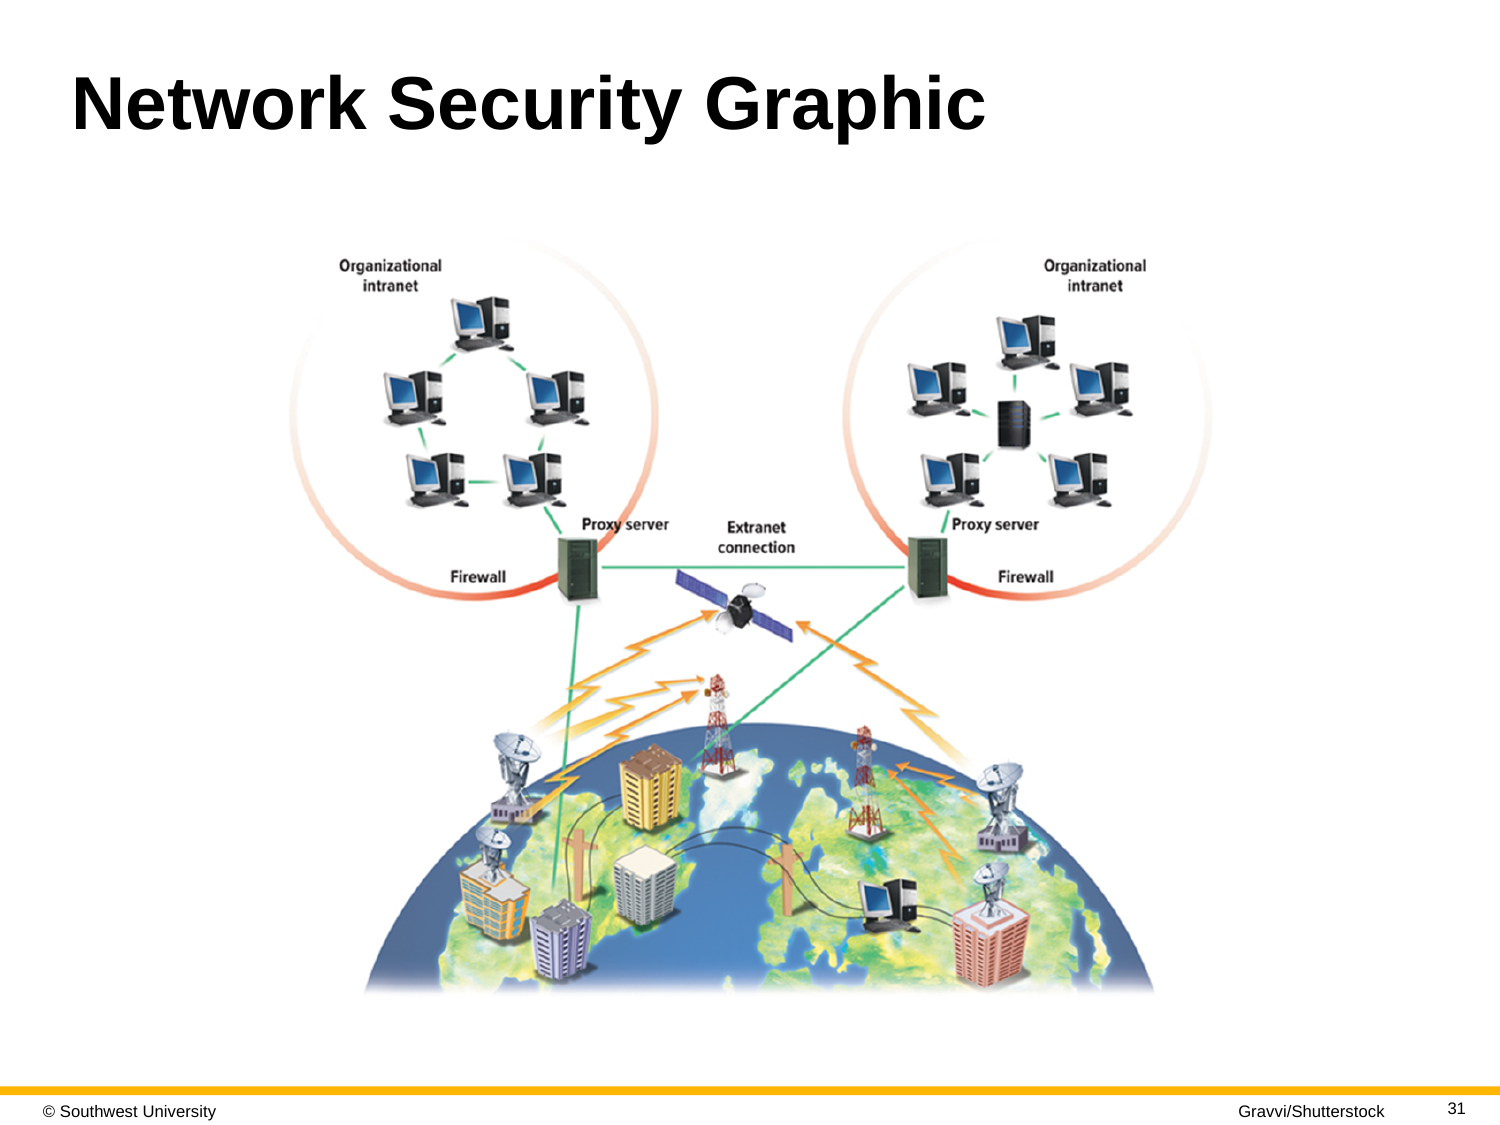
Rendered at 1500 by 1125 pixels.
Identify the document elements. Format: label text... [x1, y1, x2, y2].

slide_number 31 [1415, 1094, 1474, 1122]
list Gravvi/Shutterstock [256, 1096, 1400, 1125]
picture [286, 226, 1214, 1000]
title Network Security Graphic [56, 38, 1444, 173]
